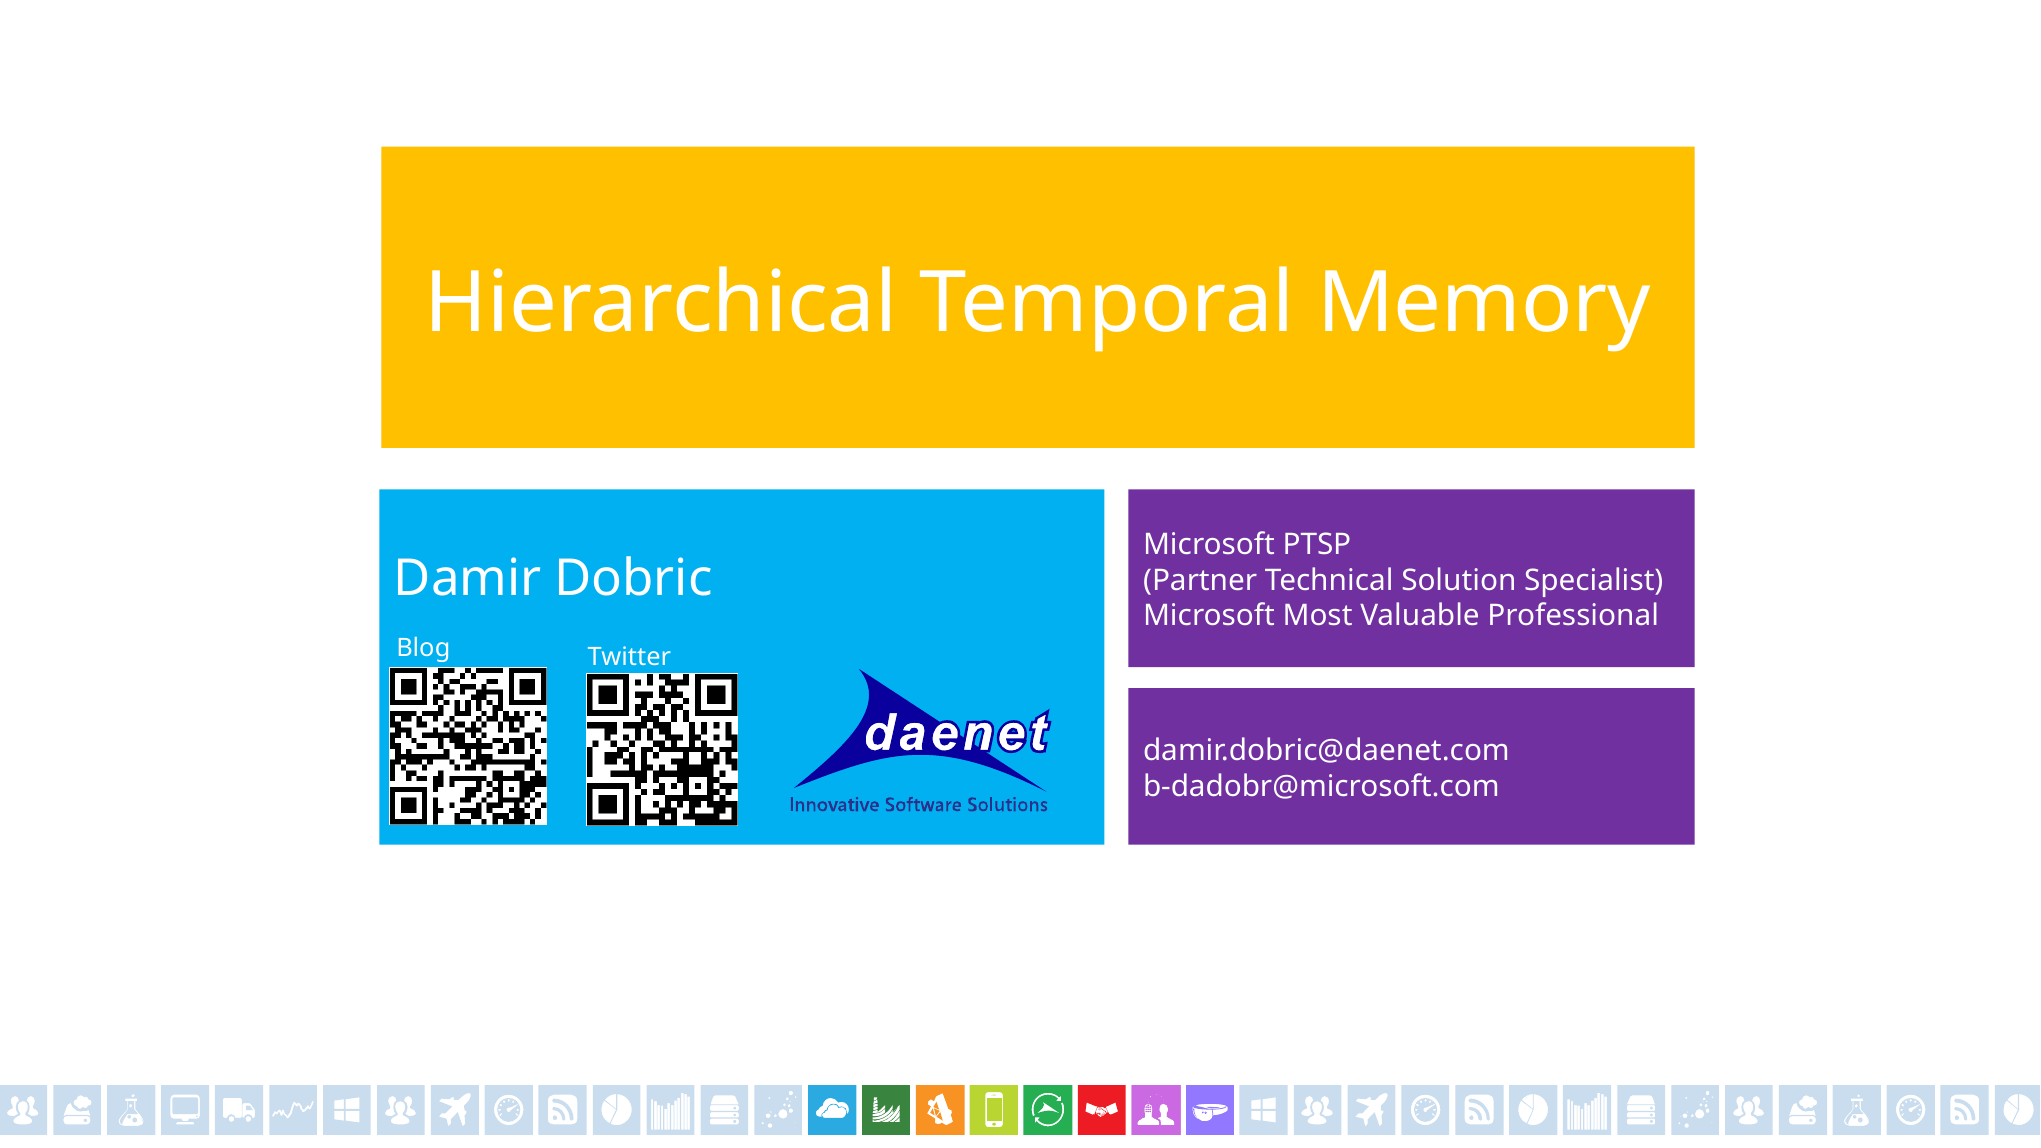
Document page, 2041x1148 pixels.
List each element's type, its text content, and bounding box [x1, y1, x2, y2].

text_box Blog [381, 623, 527, 669]
picture [801, 673, 1027, 784]
picture [390, 668, 546, 824]
picture [1030, 711, 1050, 752]
text_box Hierarchical Temporal Memory [381, 146, 1695, 449]
picture [587, 674, 737, 825]
text_box Damir Dobric [378, 488, 1105, 846]
text_box damir.dobric@daenet.com b-dadobr@microsoft.com [1128, 687, 1695, 846]
text_box Twitter [572, 632, 718, 678]
text_box Microsoft PTSP (Partner Technical Solution Specialist) Microsoft Most Valuable Professional [1128, 489, 1695, 668]
picture [998, 721, 1026, 752]
